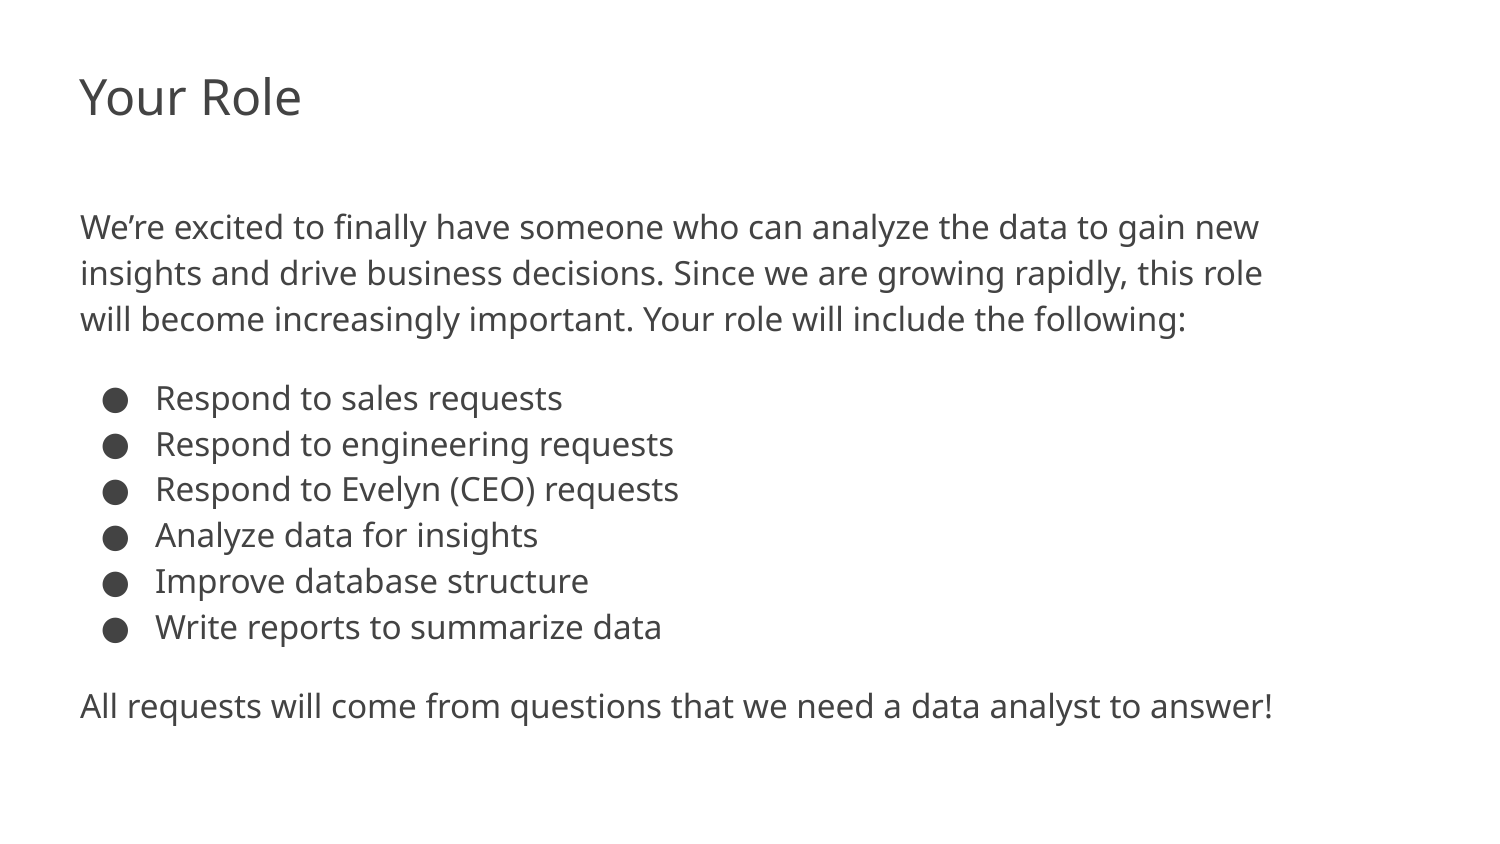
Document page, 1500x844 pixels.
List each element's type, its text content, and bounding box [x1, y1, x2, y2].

text_box We’re excited to finally have someone who can analyze the data to gain new insights and drive business decisions. Since we are growing rapidly, this role will become increasingly important. Your role will include the following: Respond to sales requests Respond to engineering requests Respond to Evelyn (CEO) requests Analyze data for insights Improve database structure Write reports to summarize data All requests will come from questions that we need a data analyst to answer! [64, 184, 1291, 399]
text_box Your Role [64, 50, 1220, 158]
